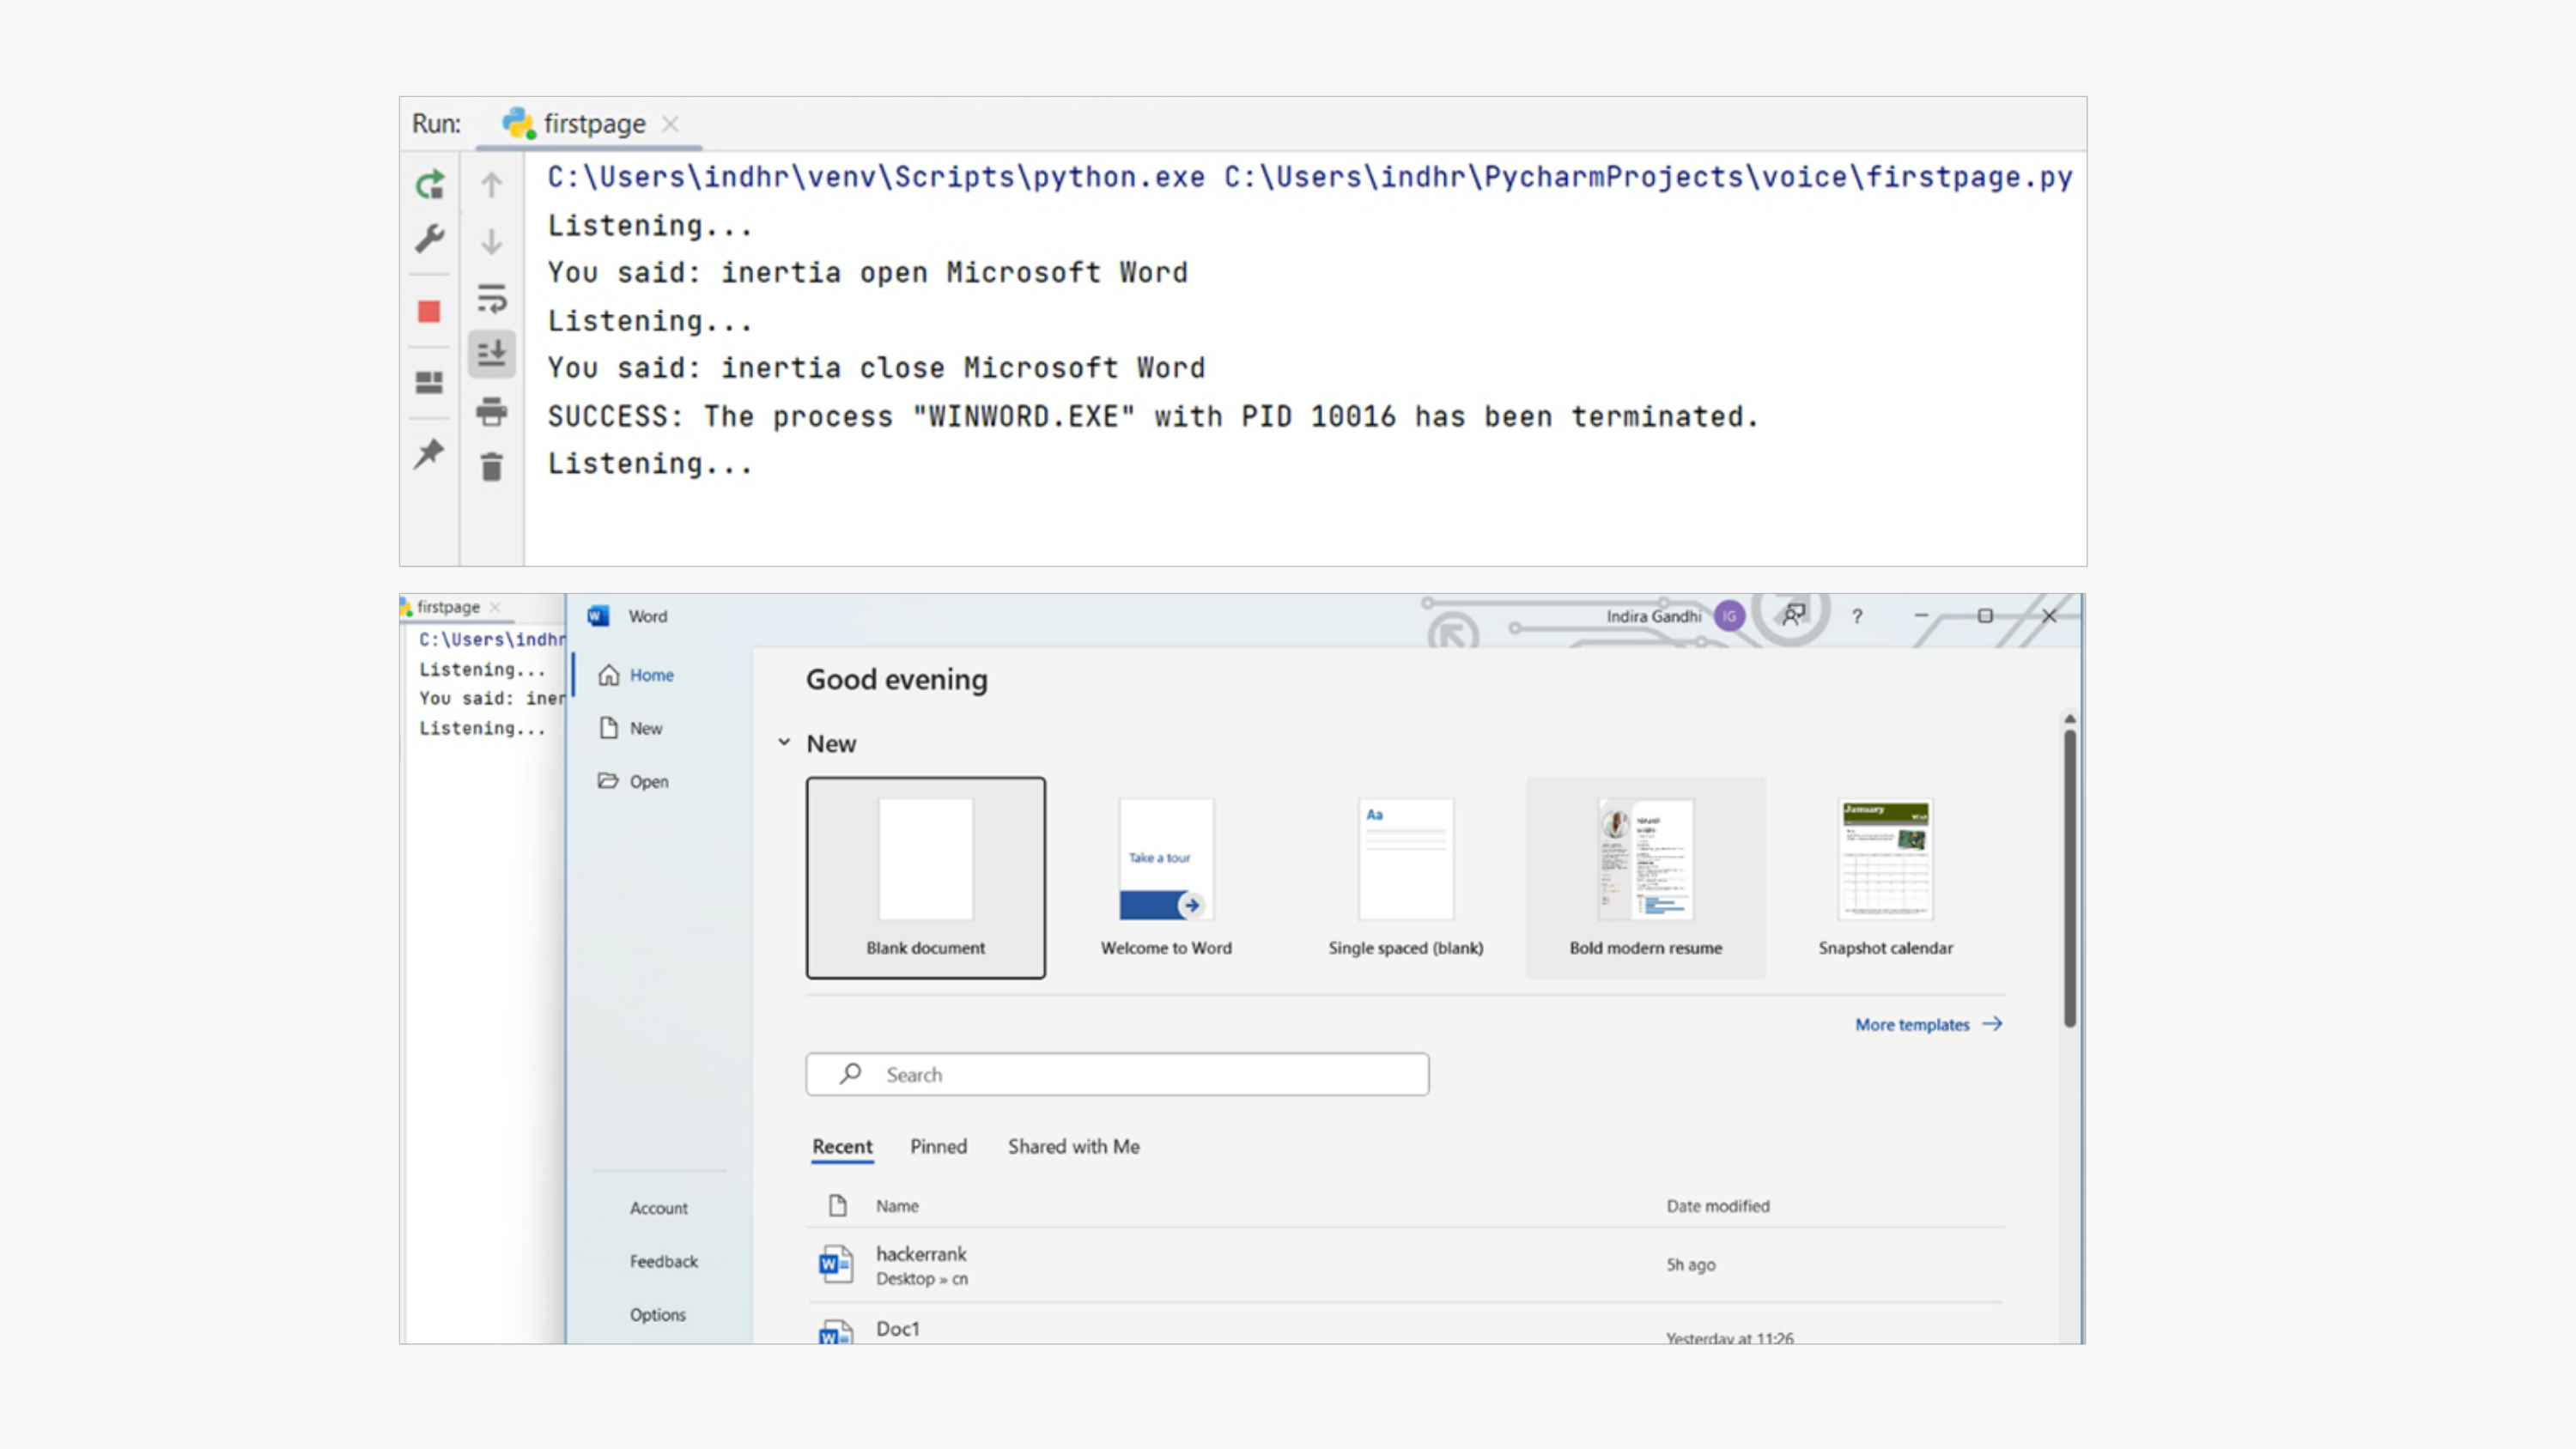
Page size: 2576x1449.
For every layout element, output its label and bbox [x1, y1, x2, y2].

picture [397, 591, 2089, 1349]
picture [397, 93, 2091, 570]
